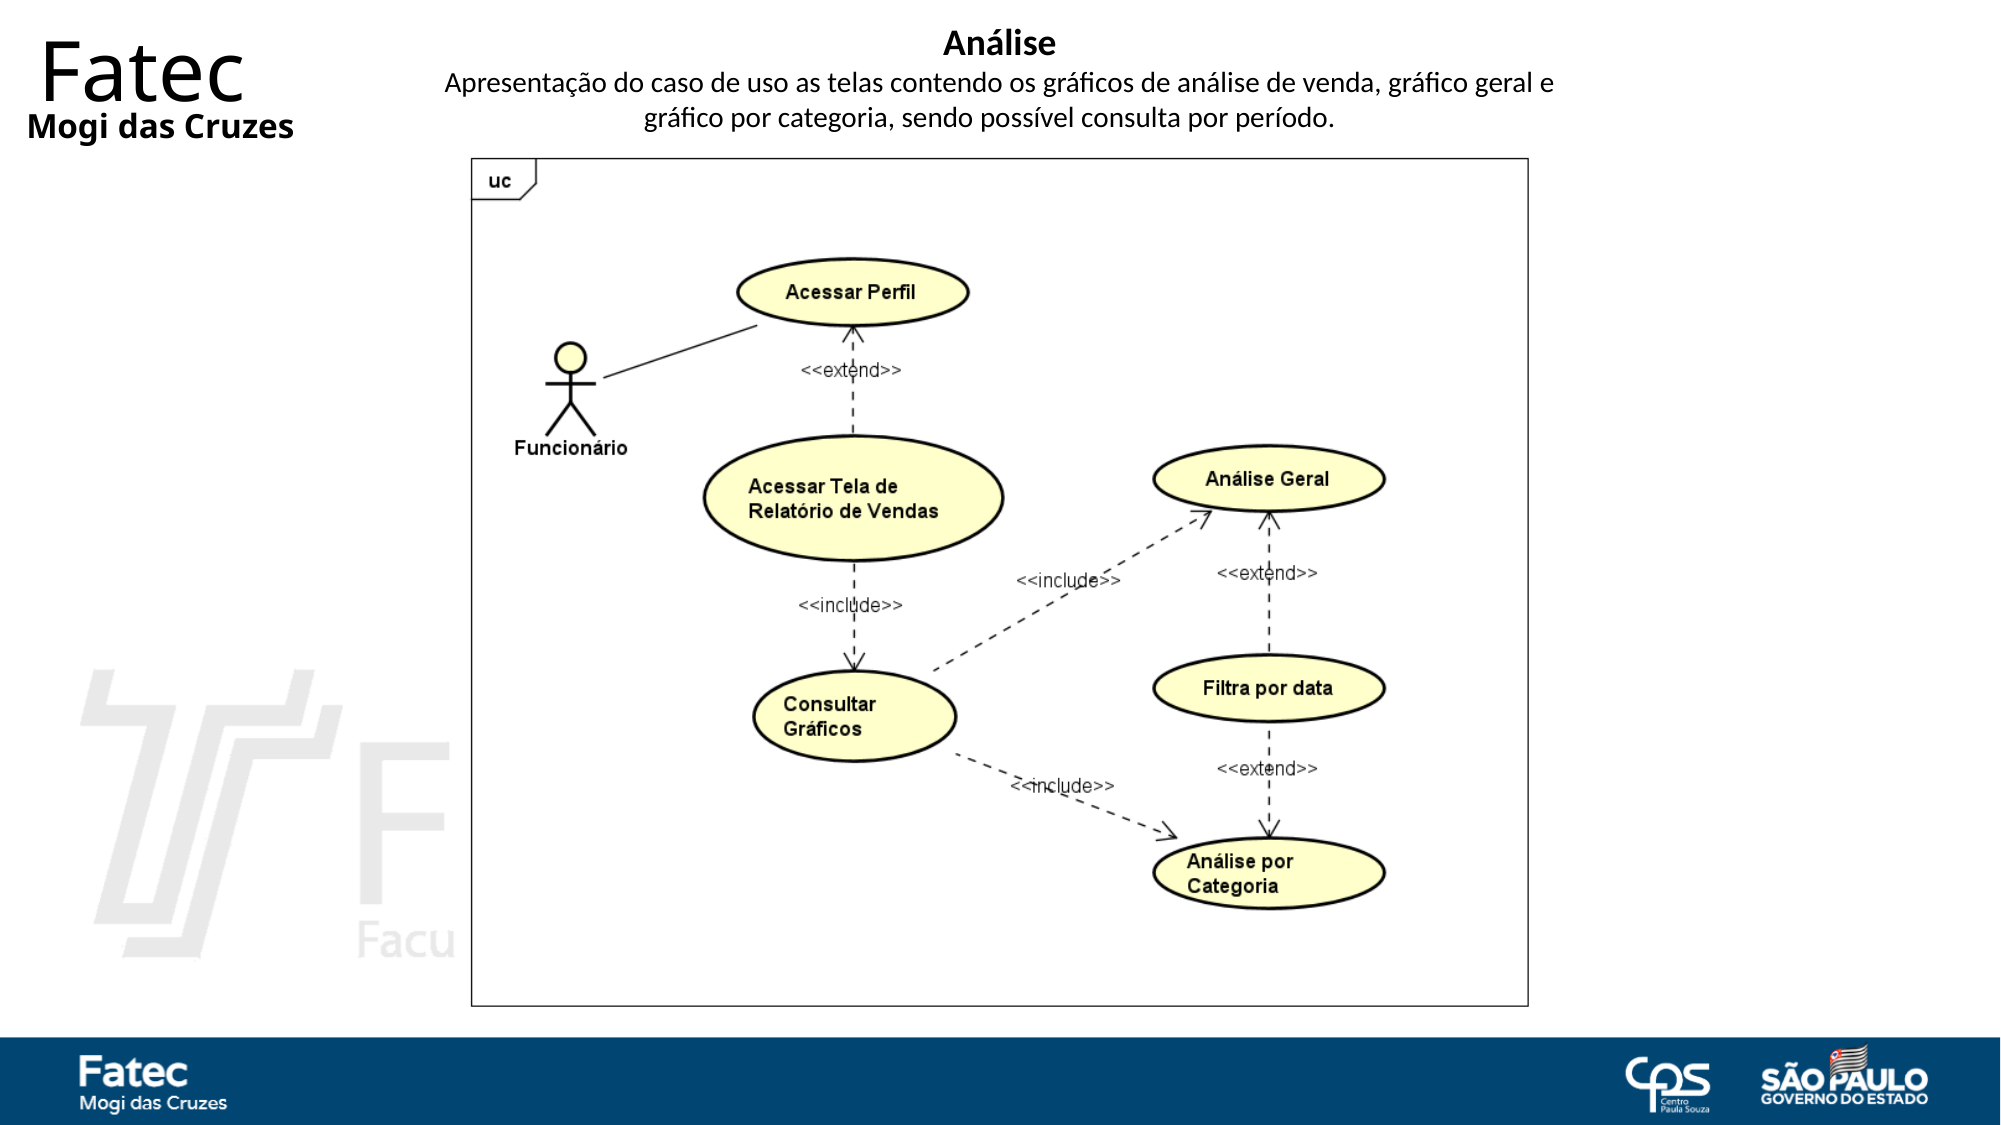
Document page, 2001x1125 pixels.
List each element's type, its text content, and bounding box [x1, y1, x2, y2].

text_box Mogi das Cruzes [11, 97, 310, 153]
picture [0, 0, 2001, 1125]
text_box Fatec [23, 10, 260, 97]
text_box Análise Apresentação do caso de uso as telas contendo os gráficos de análise de venda, gráfico geral e gráfico por categoria, sendo possível consulta por período. [404, 10, 1596, 141]
